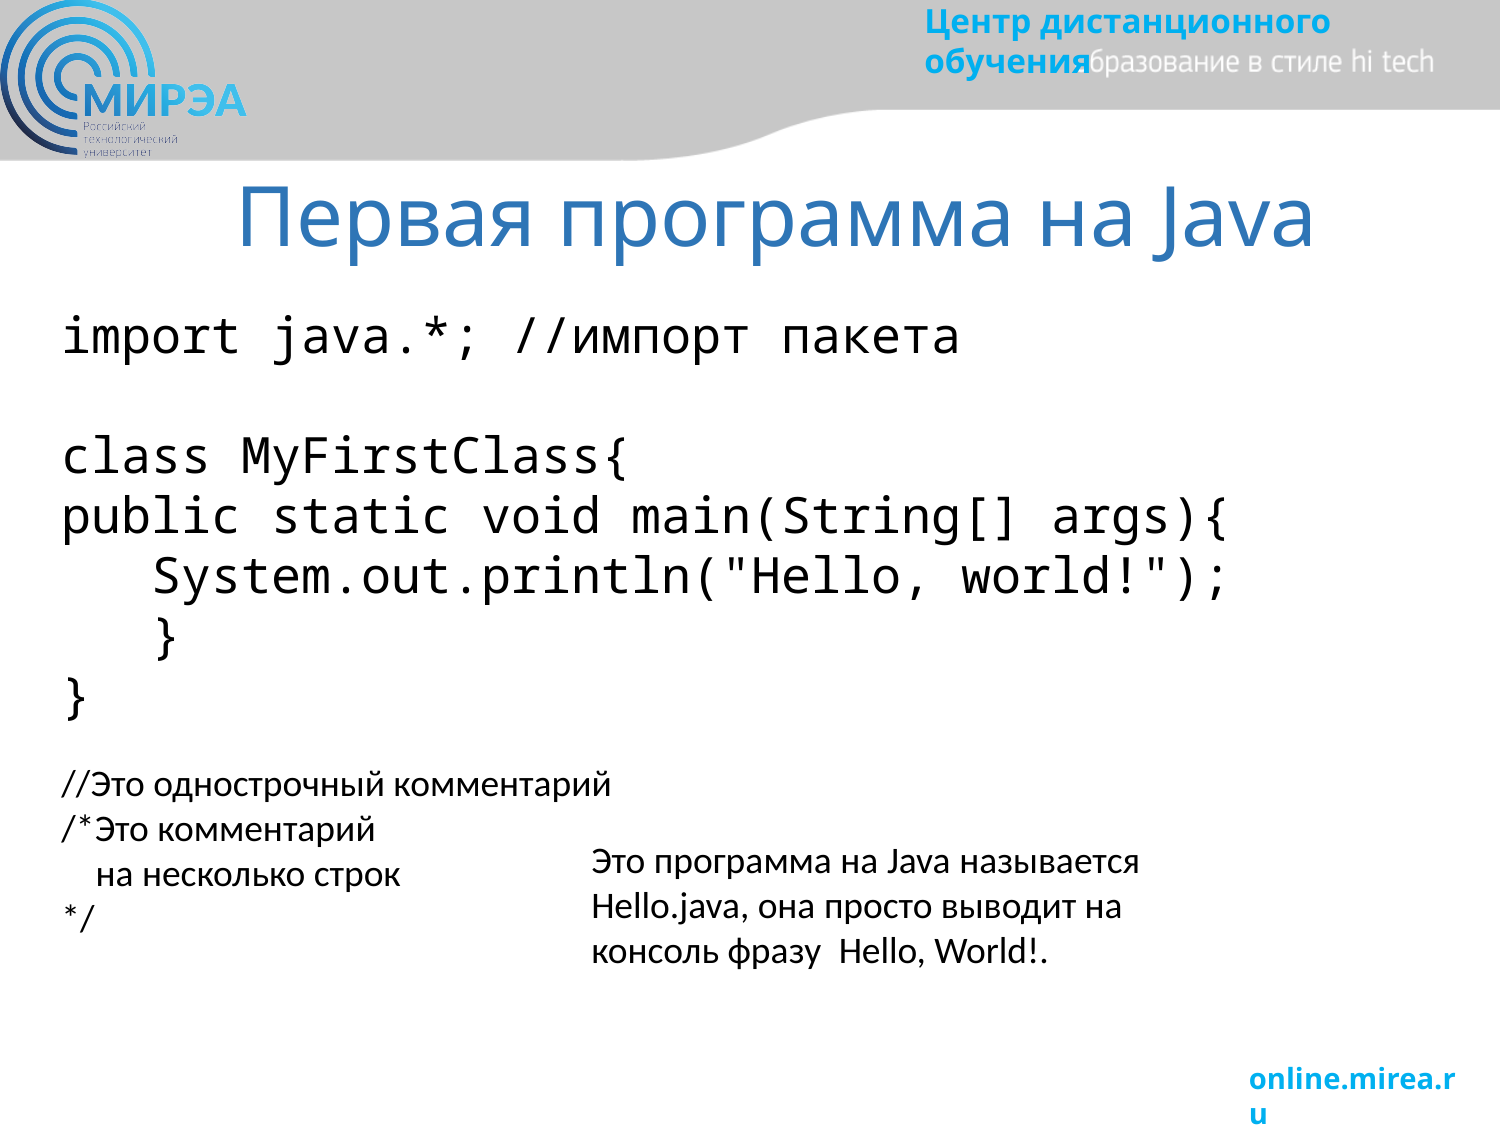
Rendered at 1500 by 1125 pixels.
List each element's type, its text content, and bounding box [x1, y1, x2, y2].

text_box import java.*; //импорт пакета class MyFirstClass{ public static void main(String[] args){ System.out.println("Hello, world!"); } } [46, 296, 1475, 751]
text_box Первая программа на Java [115, 155, 1438, 271]
text_box //Это однострочный комментарий /*Это комментарий на несколько строк */ [46, 751, 1475, 991]
picture [0, 0, 247, 159]
